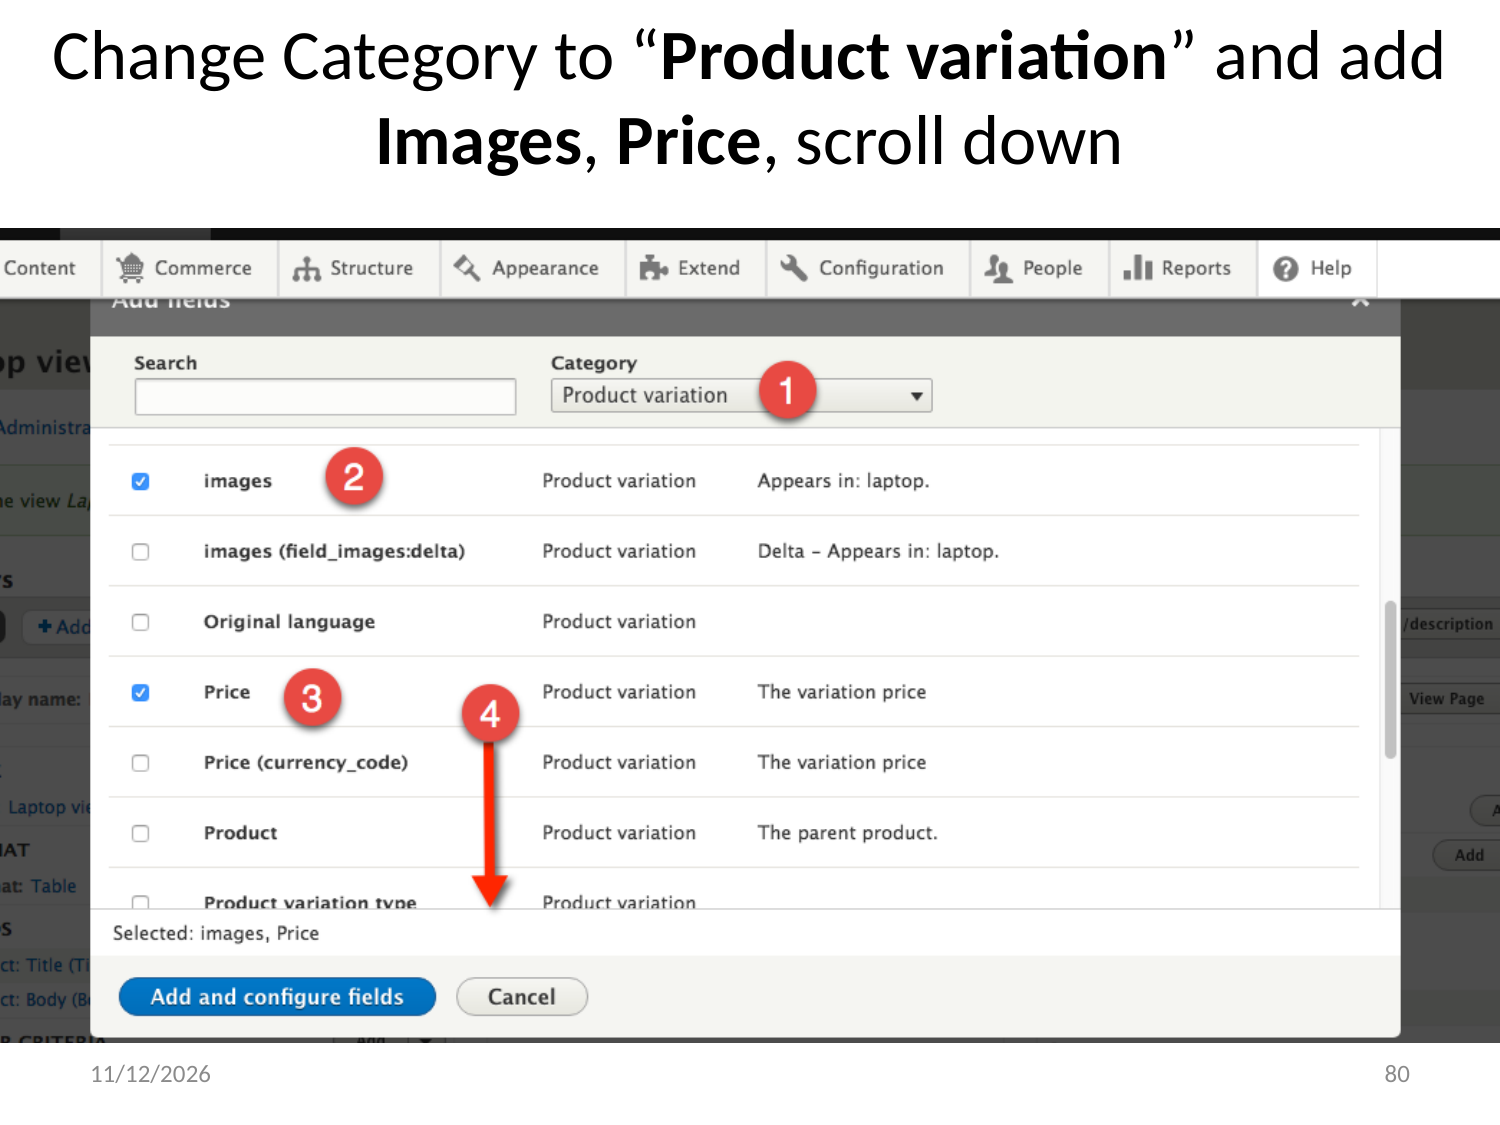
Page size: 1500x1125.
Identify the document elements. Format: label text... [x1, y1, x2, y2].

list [0, 228, 1500, 1043]
title Change Category to “Product variation” and add Images, Price, scroll down [0, 0, 1500, 188]
slide_number 80 [1074, 1051, 1425, 1103]
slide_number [75, 1051, 425, 1103]
